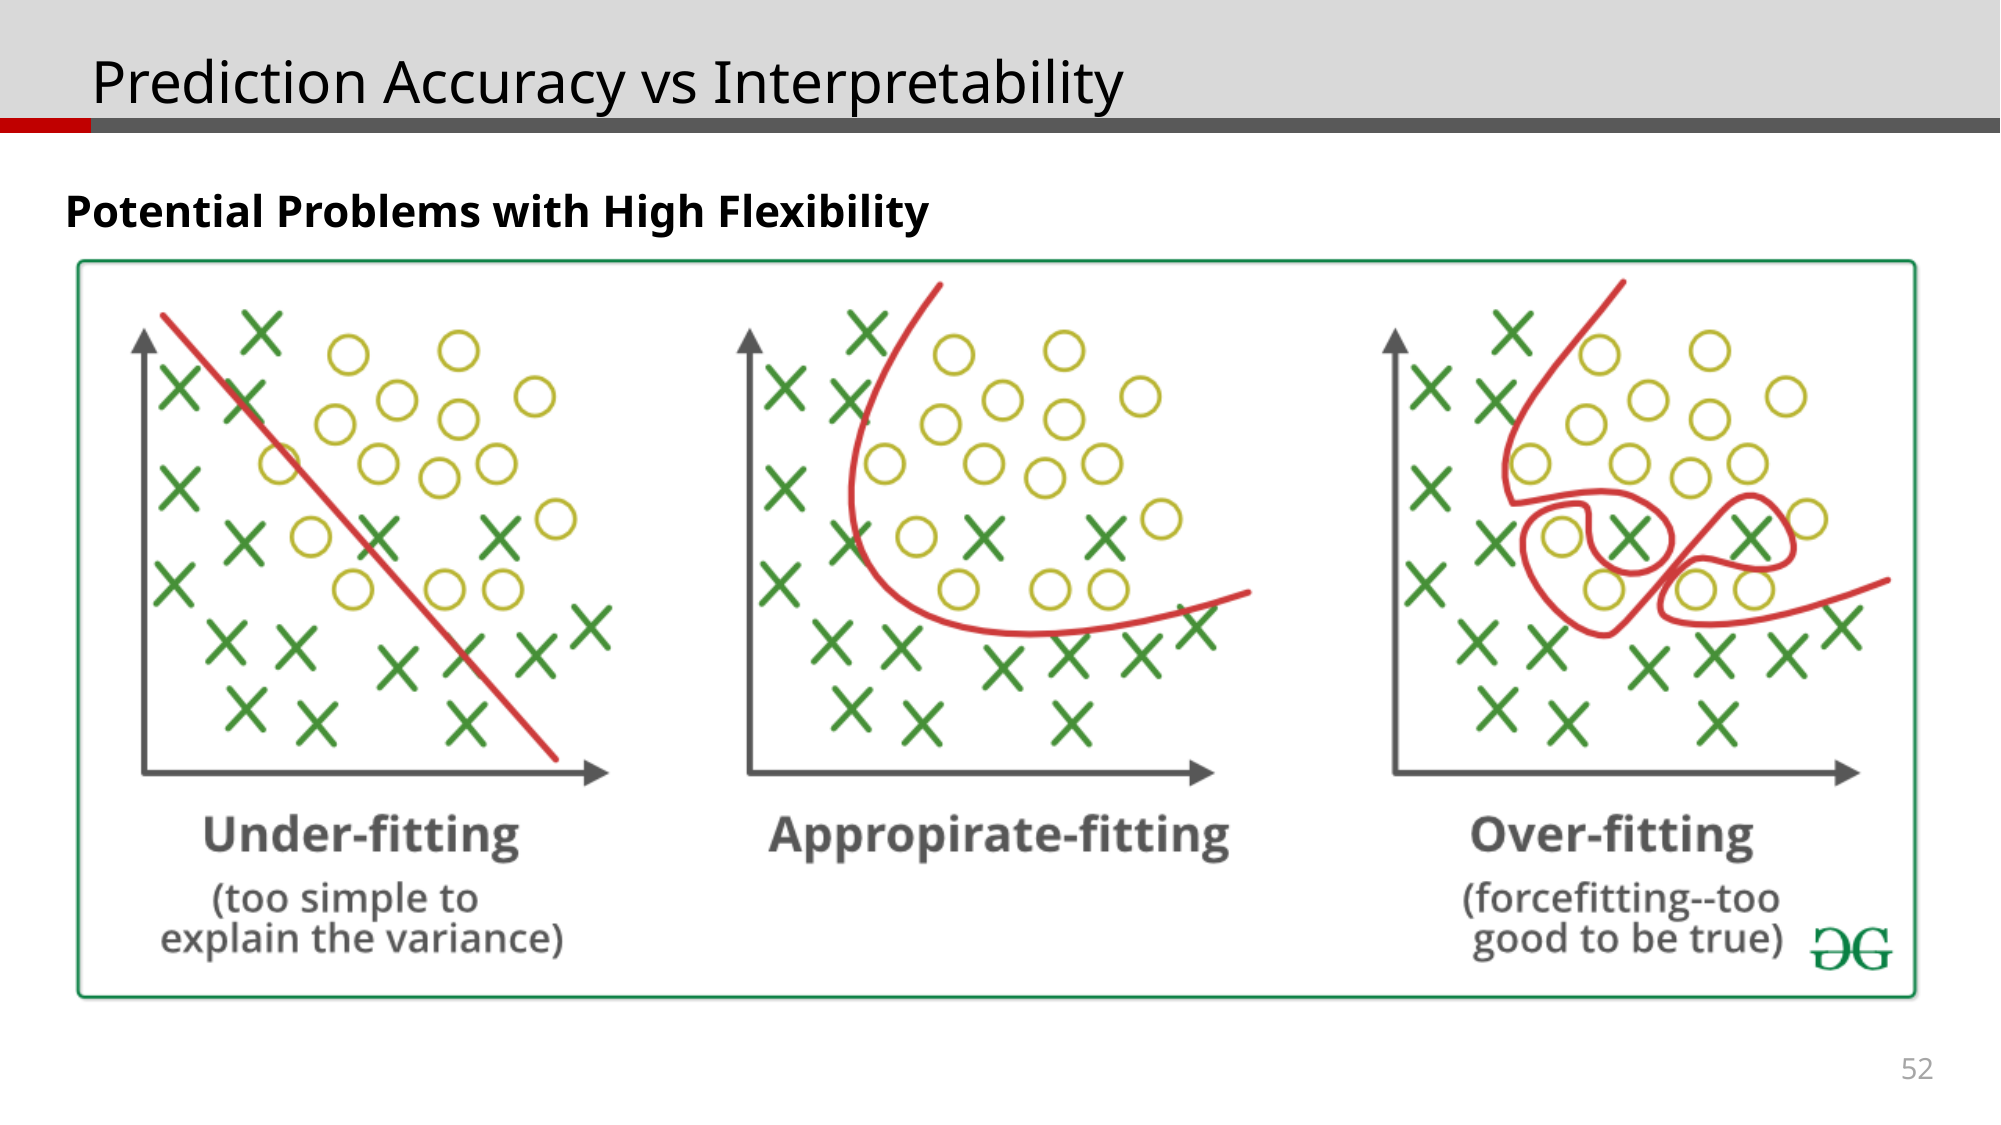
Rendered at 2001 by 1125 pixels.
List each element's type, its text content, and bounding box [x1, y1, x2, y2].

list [60, 250, 1938, 1021]
slide_number 52 [1618, 1042, 1949, 1103]
title Prediction Accuracy vs Interpretability [91, 0, 1949, 115]
list Potential Problems with High Flexibility [49, 181, 1949, 242]
